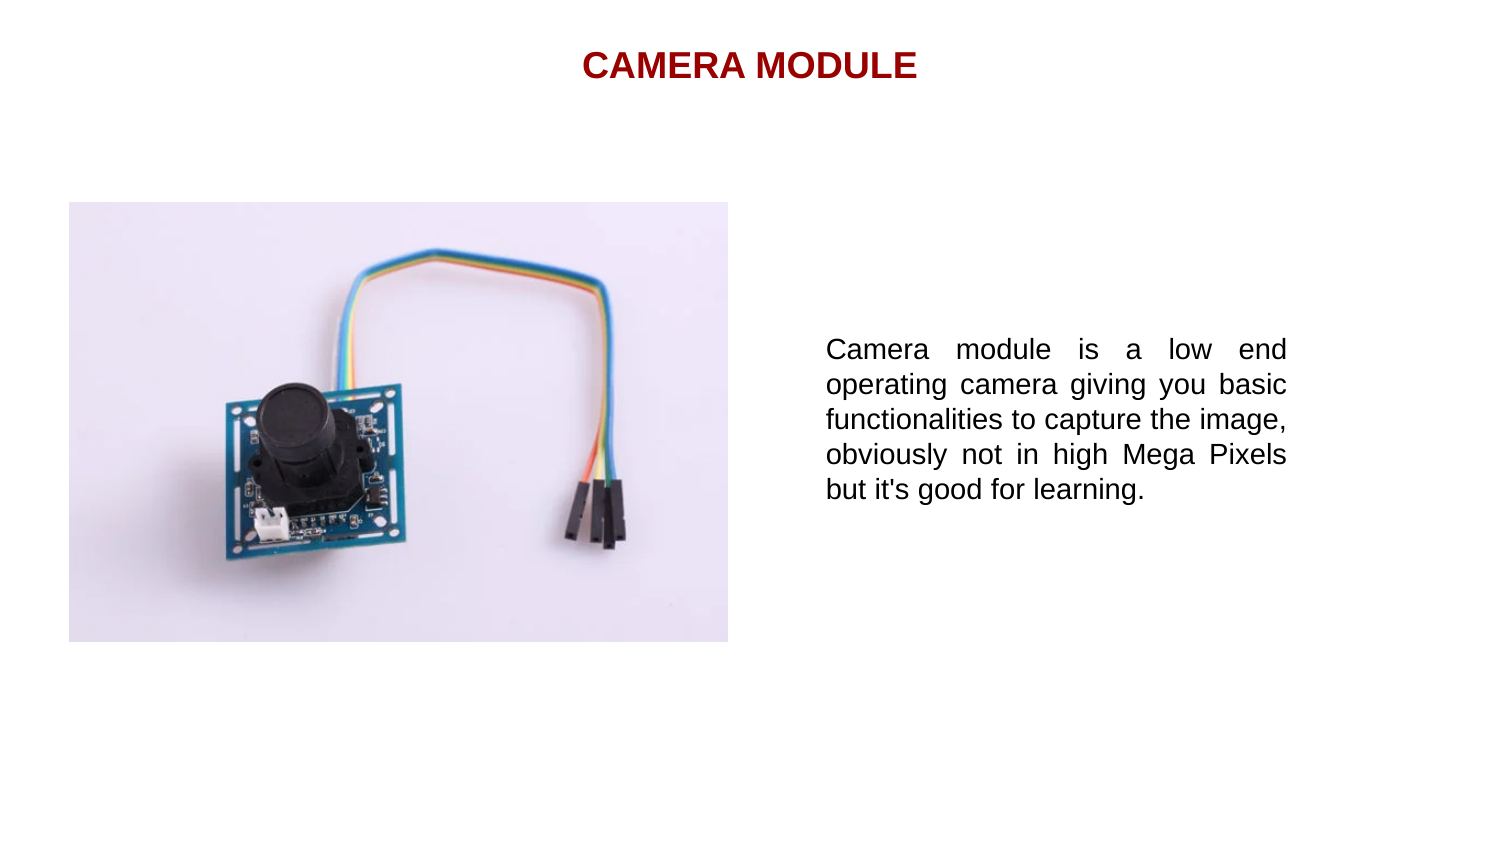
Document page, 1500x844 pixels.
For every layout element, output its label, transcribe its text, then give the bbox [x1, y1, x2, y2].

picture [69, 202, 728, 642]
text_box Camera module is a low end operating camera giving you basic functionalities to capture the image, obviously not in high Mega Pixels but it's good for learning. [810, 315, 1303, 552]
text_box CAMERA MODULE [228, 25, 1272, 129]
